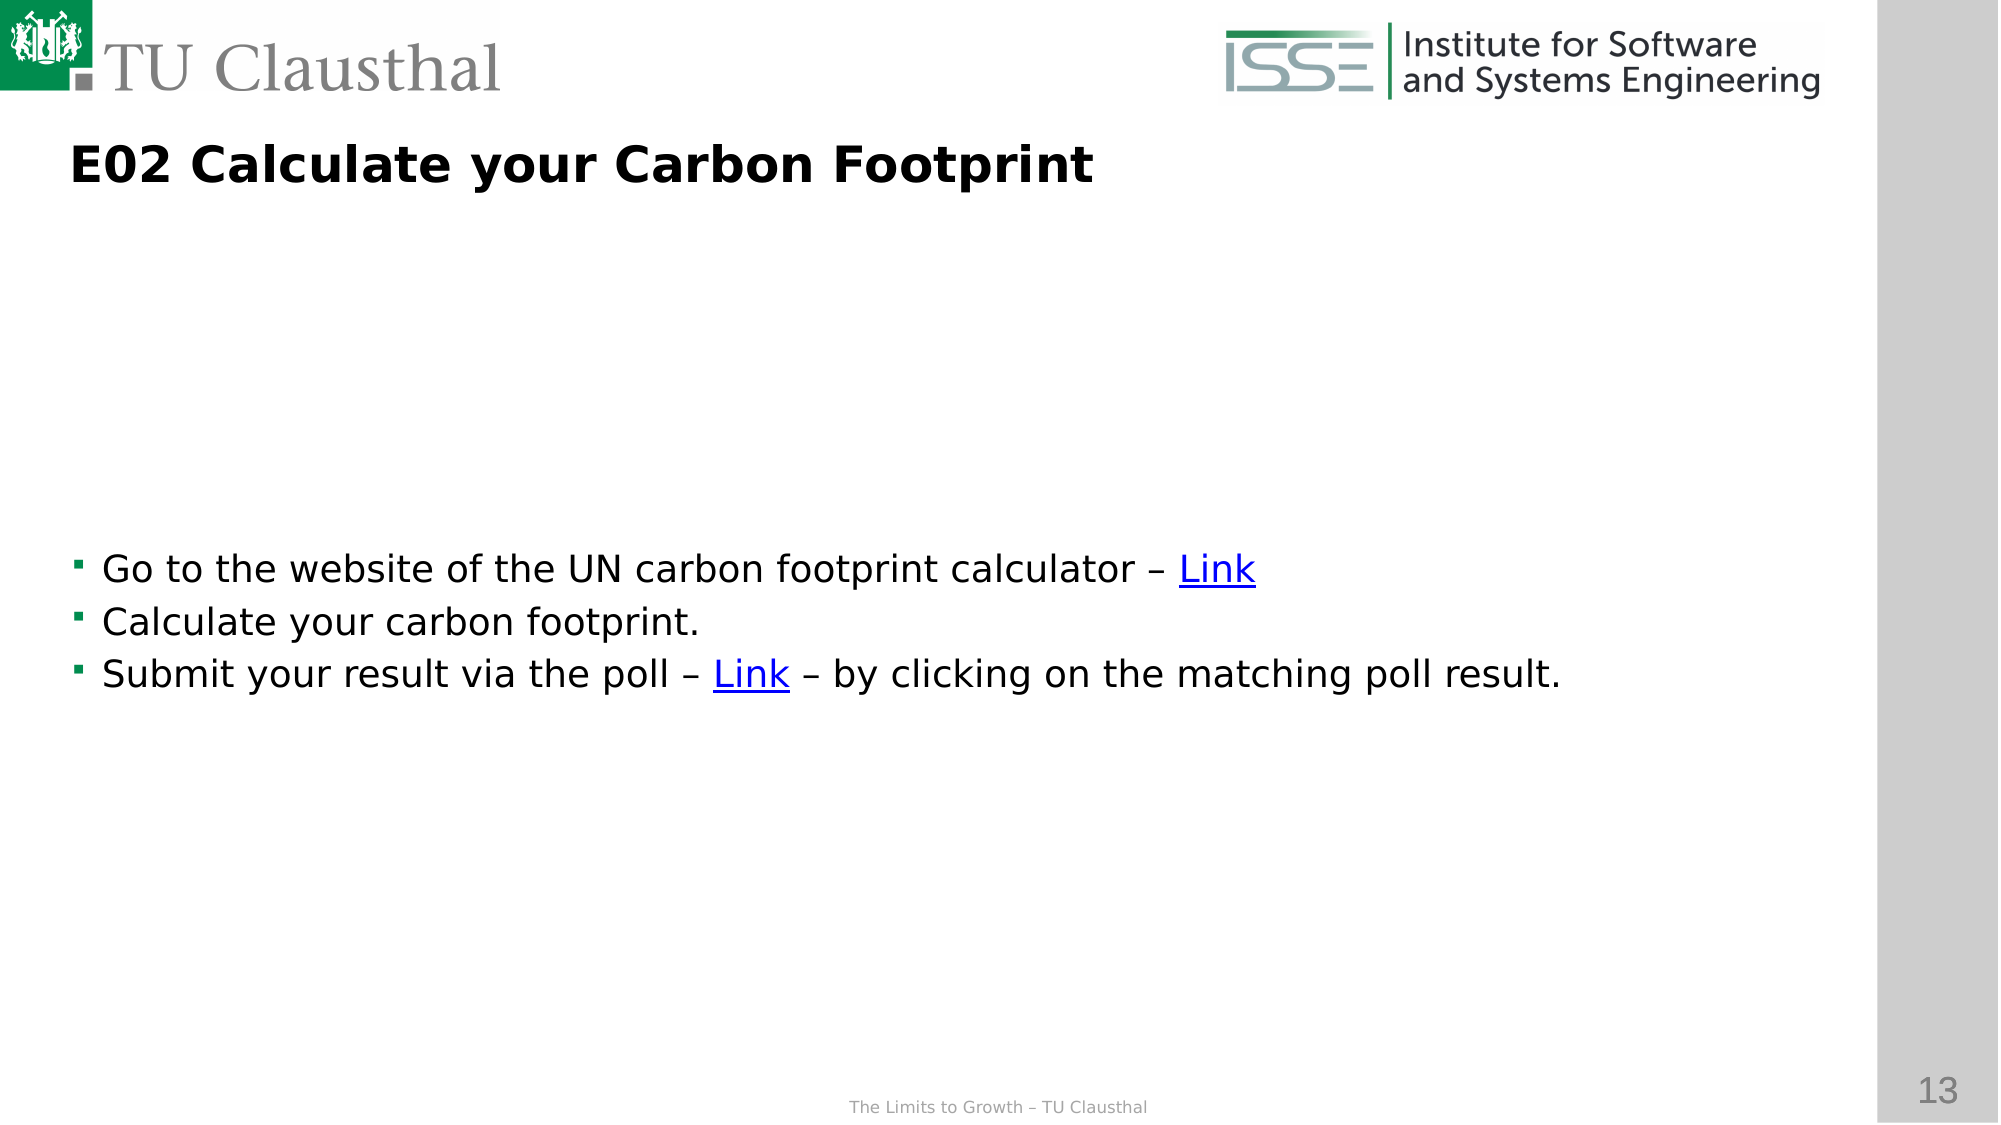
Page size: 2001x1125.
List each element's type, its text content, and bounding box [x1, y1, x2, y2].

text_box E02 Calculate your Carbon Footprint [55, 125, 1817, 206]
picture [0, 0, 500, 91]
text_box Go to the website of the UN carbon footprint calculator – Link Calculate your carbon footprint. Submit your result via the poll – Link – by clicking on the matching poll result. [55, 208, 1817, 1033]
picture [1218, 22, 1825, 106]
